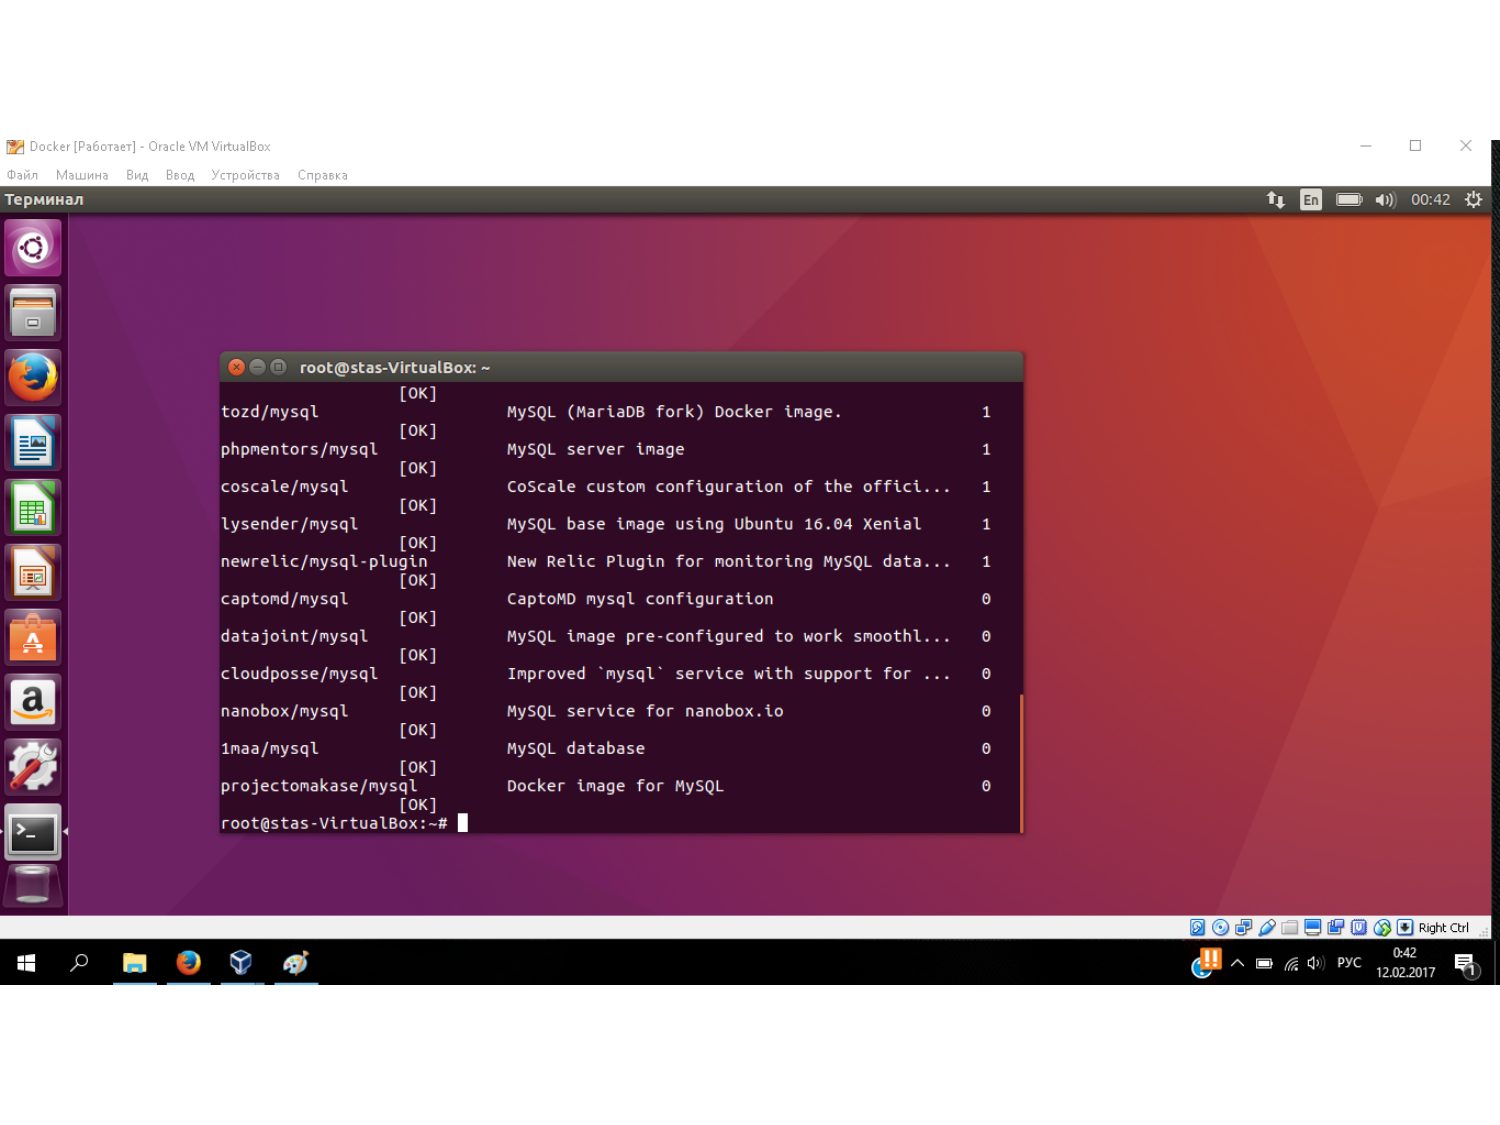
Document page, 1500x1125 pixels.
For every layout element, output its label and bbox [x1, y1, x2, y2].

picture [0, 140, 1500, 985]
